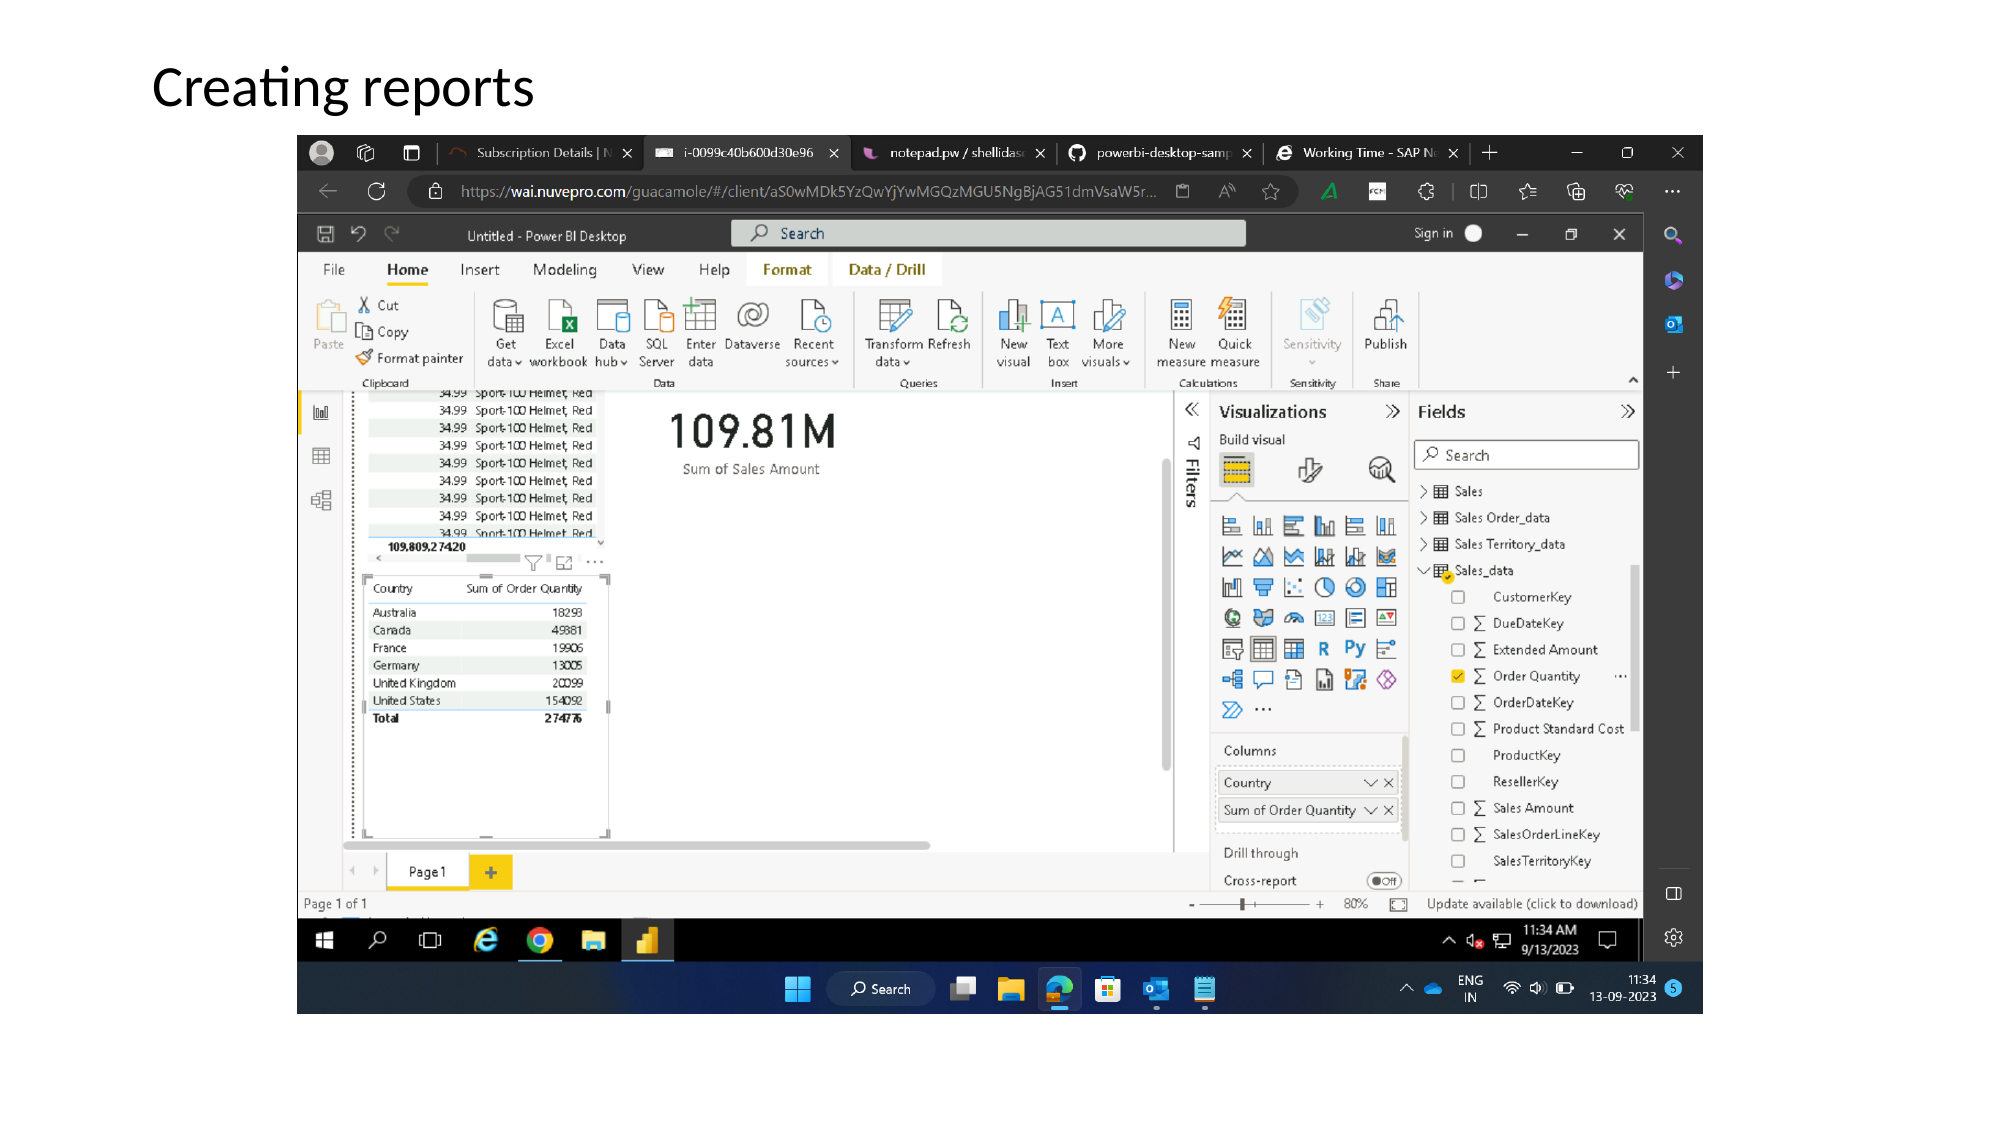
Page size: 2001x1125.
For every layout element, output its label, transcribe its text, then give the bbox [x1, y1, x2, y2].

list Creating reports [137, 48, 1863, 1014]
picture [297, 135, 1703, 1014]
